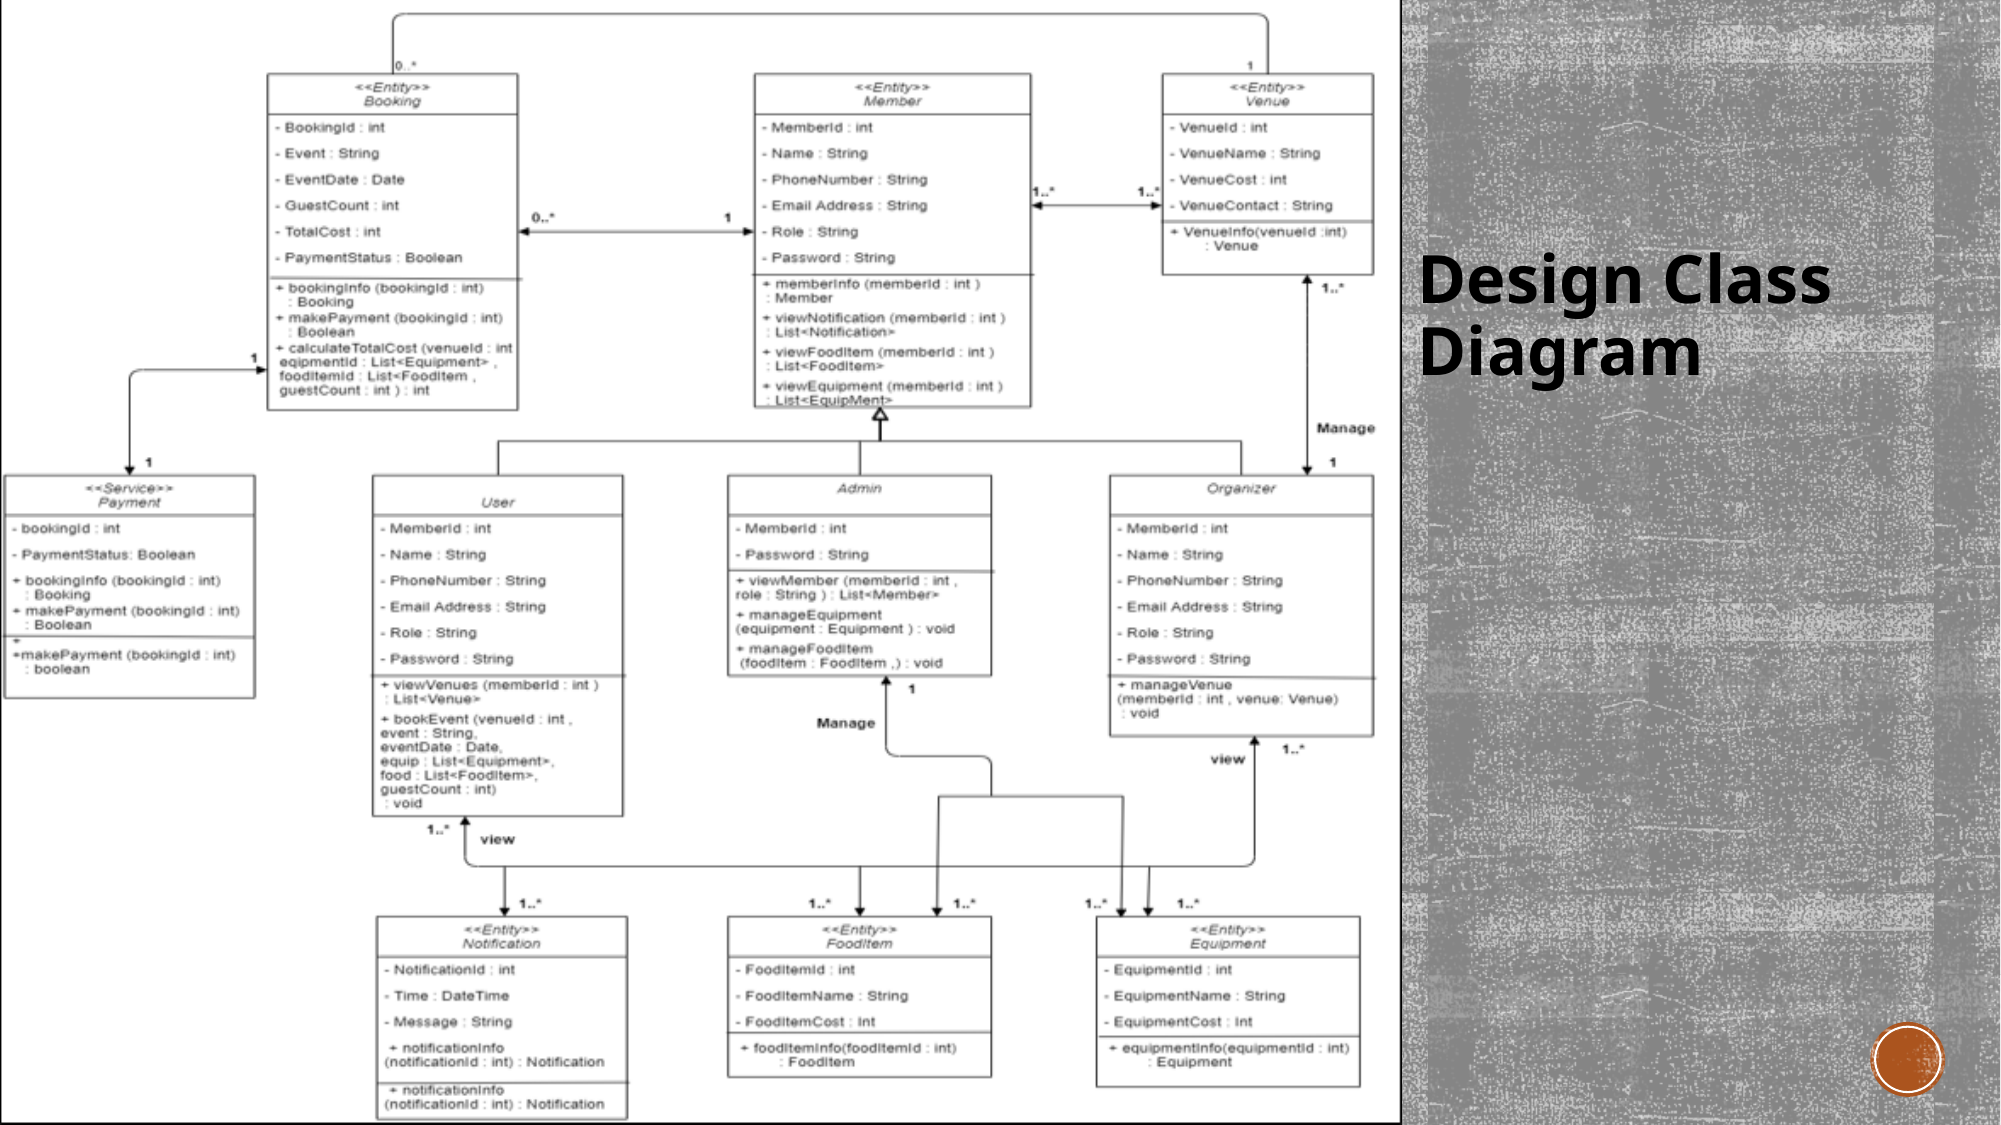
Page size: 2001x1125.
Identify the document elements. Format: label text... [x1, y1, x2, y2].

picture [0, 0, 2001, 1125]
title Design Class Diagram [1408, 112, 1928, 398]
